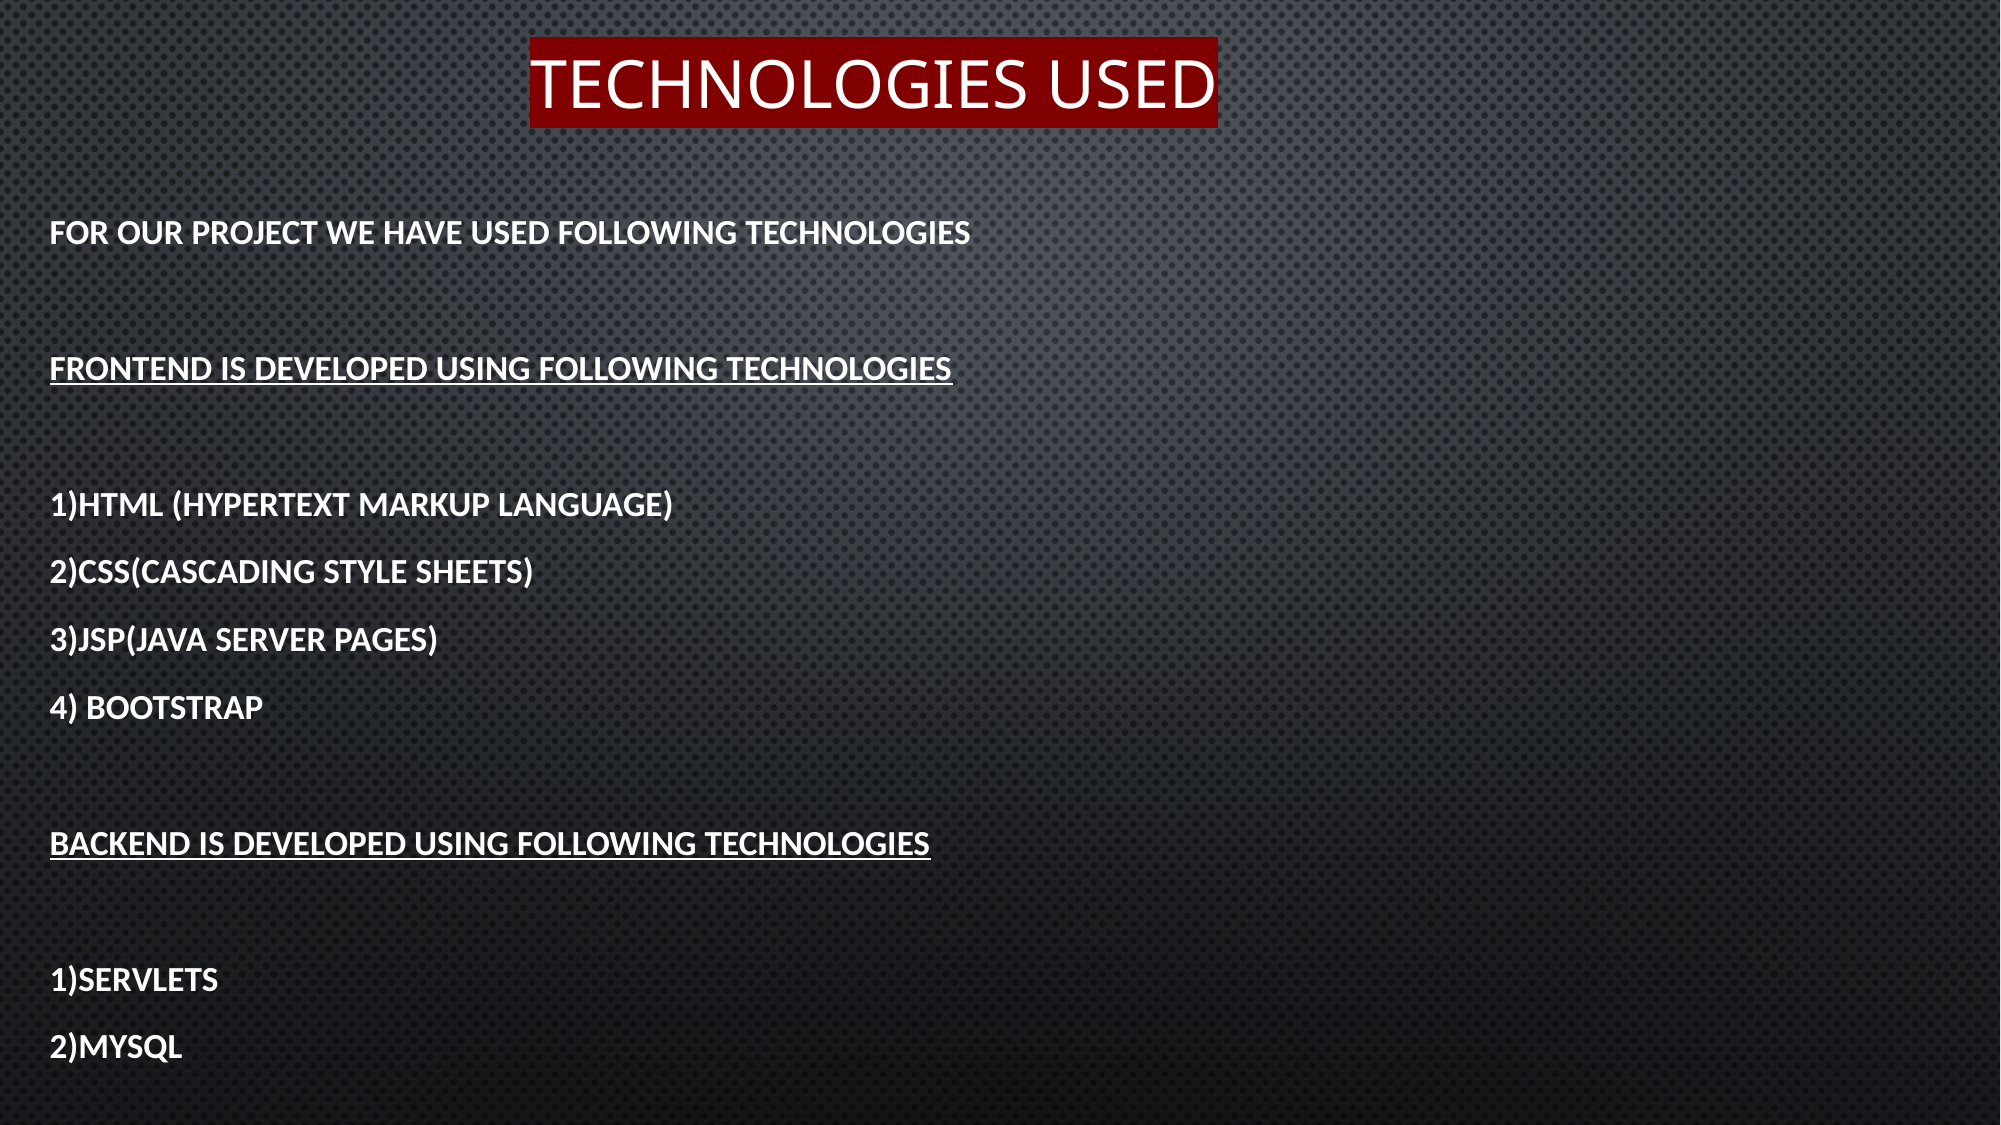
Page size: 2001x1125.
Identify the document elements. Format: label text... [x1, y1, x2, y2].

list For our project we have used following technologies Frontend is developed using following technologies 1)Html (Hypertext Markup Language) 2)Css(Cascading Style sheets) 3)Jsp(Java Server Pages) 4) BootStrap Backend is developed using following technologies 1)Servlets 2)Mysql [34, 199, 1969, 1078]
title Technologies used [256, 12, 1882, 152]
